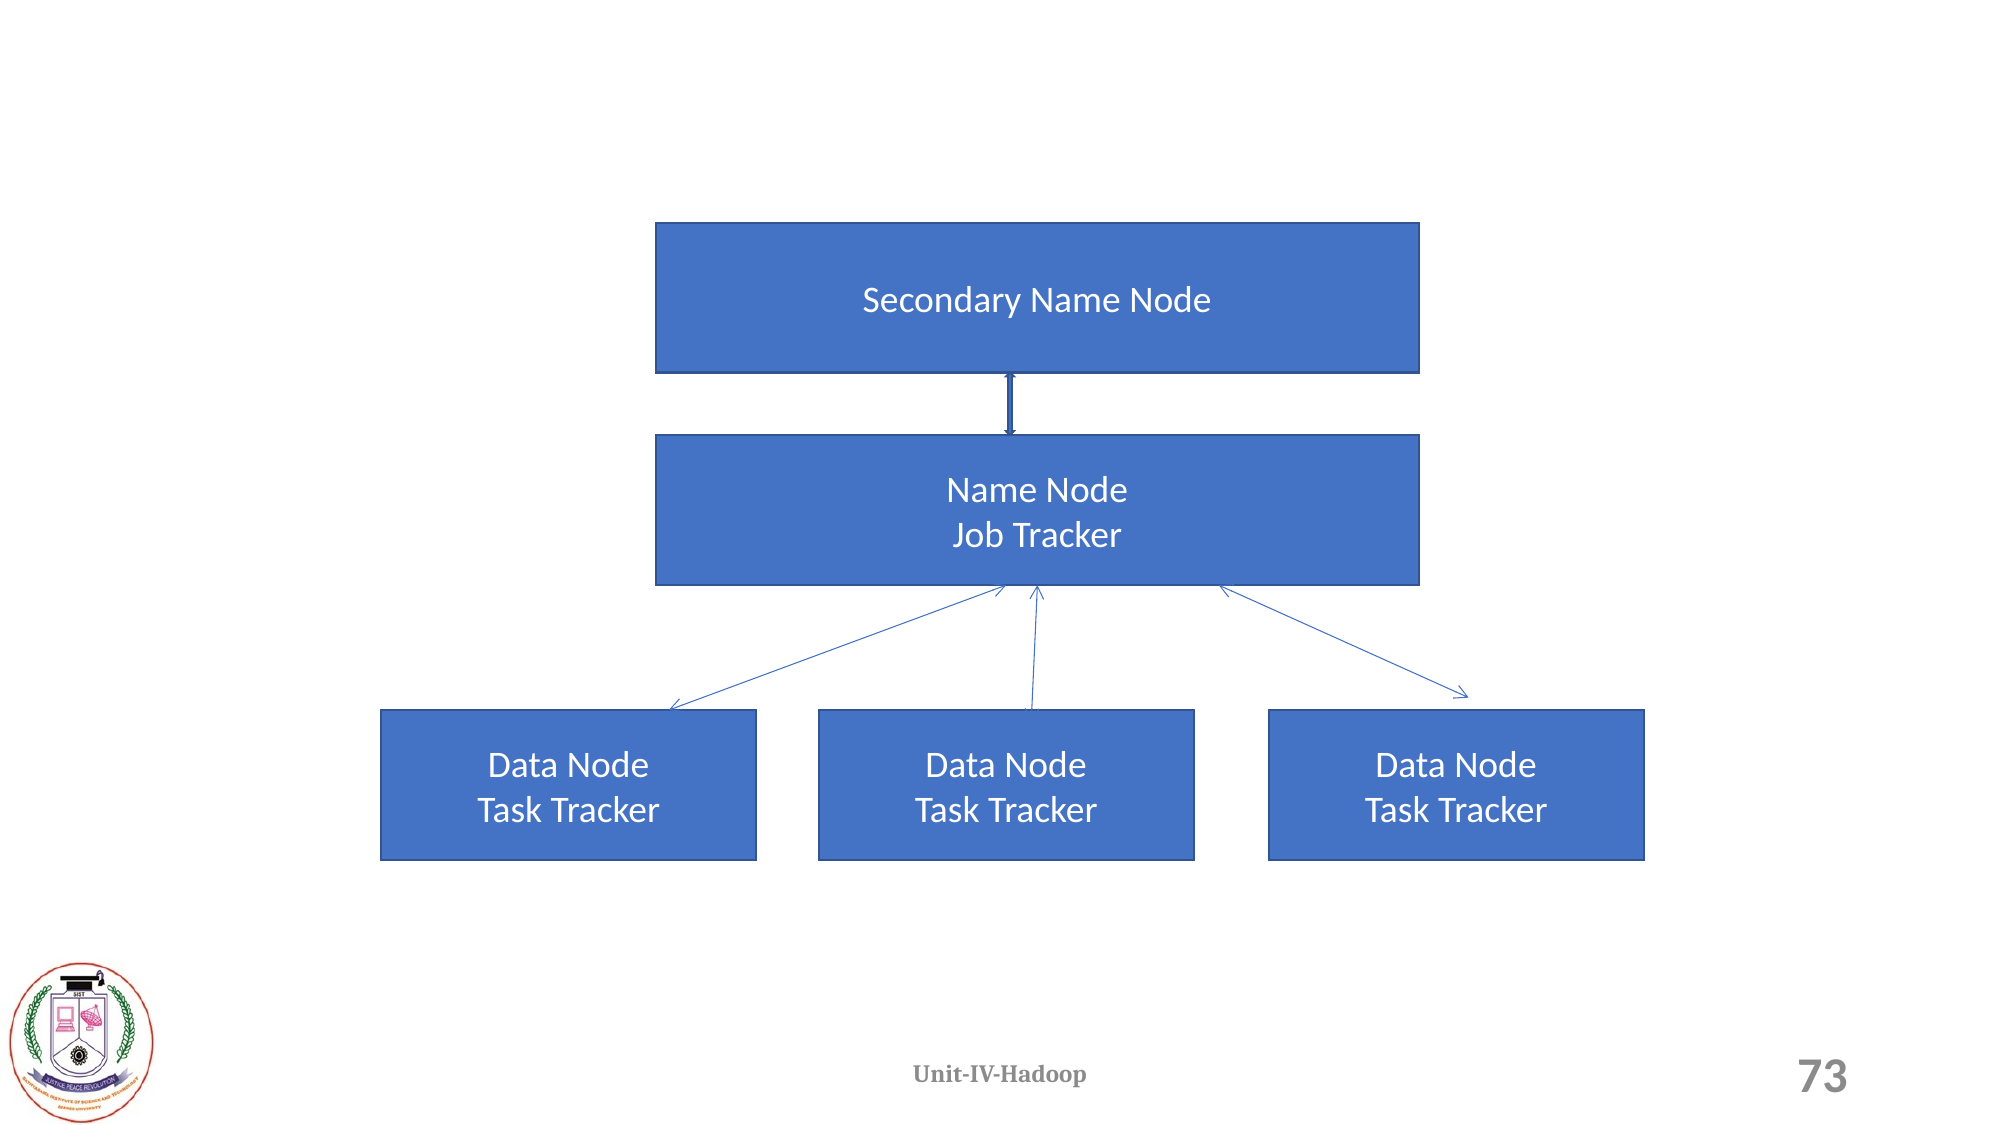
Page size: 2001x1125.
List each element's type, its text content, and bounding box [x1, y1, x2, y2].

text_box Data Node Task Tracker [380, 709, 757, 861]
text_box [668, 585, 1007, 711]
footer Unit-IV-Hadoop [662, 1042, 1338, 1103]
text_box Secondary Name Node [655, 222, 1420, 374]
text_box [1003, 371, 1017, 437]
text_box Data Node Task Tracker [818, 709, 1195, 861]
picture [0, 959, 162, 1125]
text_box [1218, 585, 1469, 698]
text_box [965, 650, 1104, 657]
text_box Name Node Job Tracker [655, 434, 1420, 586]
slide_number 73 [1412, 1042, 1863, 1103]
text_box Data Node Task Tracker [1268, 709, 1645, 861]
